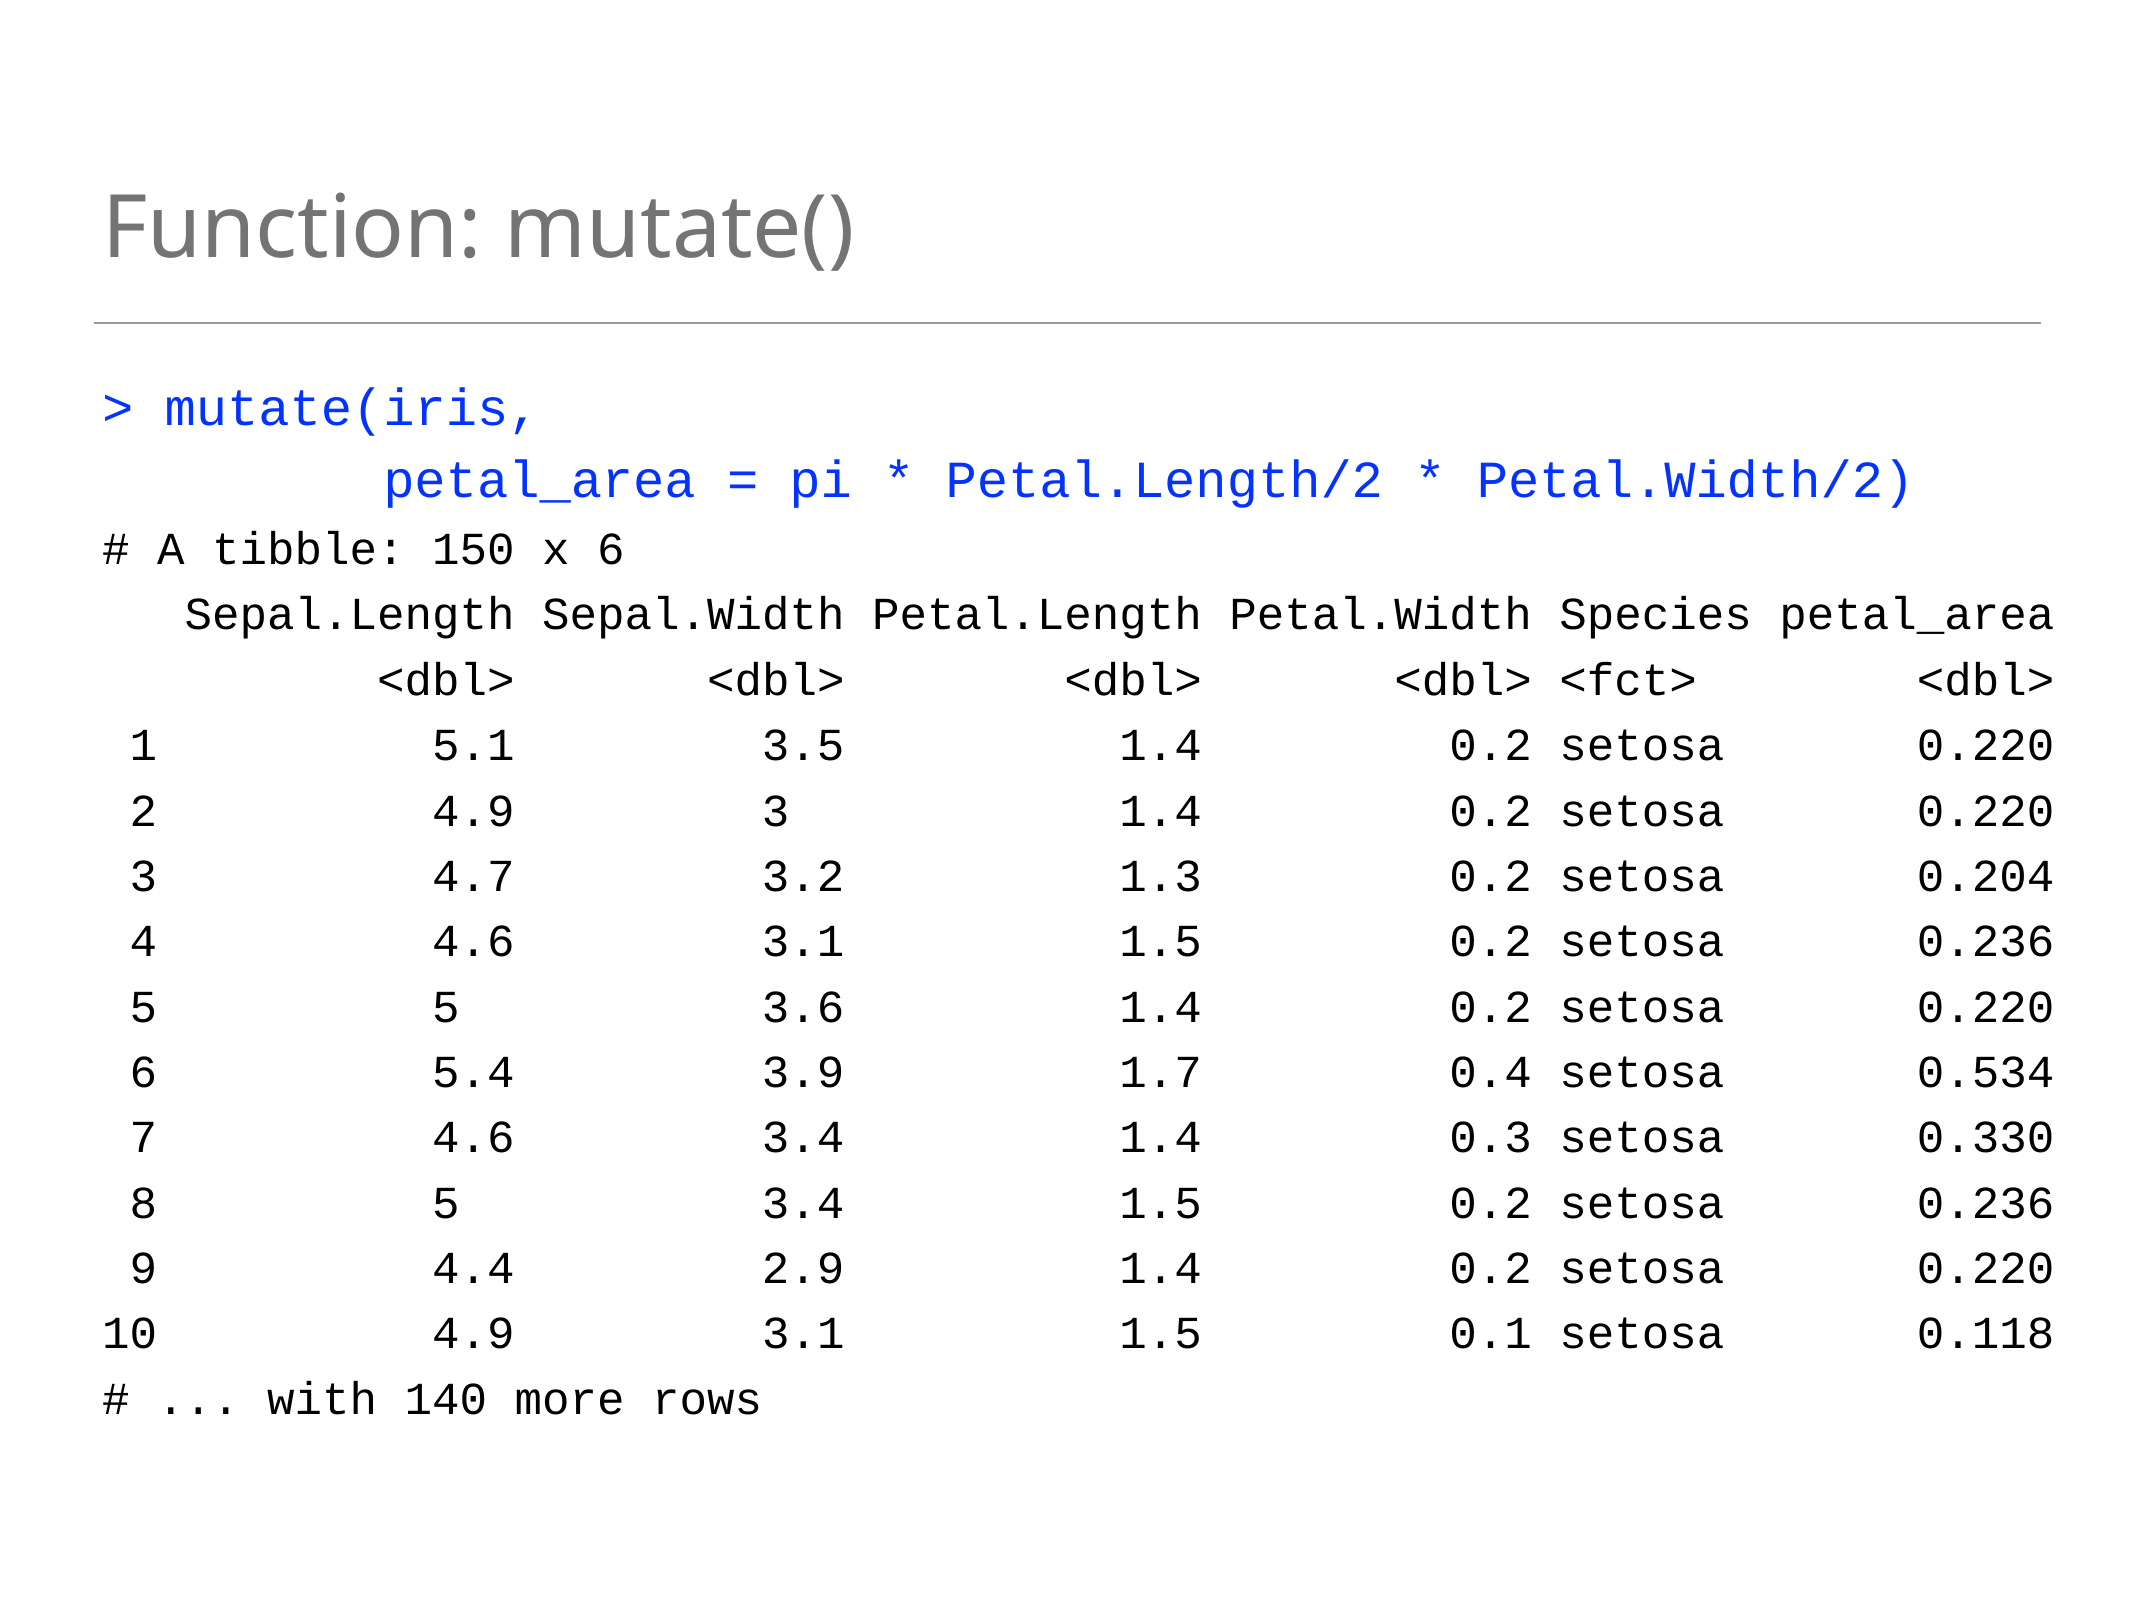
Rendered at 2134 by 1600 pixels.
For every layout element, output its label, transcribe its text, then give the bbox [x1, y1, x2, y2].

title Function: mutate() [93, 53, 2041, 284]
list > mutate(iris, petal_area = pi * Petal.Length/2 * Petal.Width/2) # A tibble: 150 x 6 Sepal.Length Sepal.Width Petal.Length Petal.Width Species petal_area <dbl> <dbl> <dbl> <dbl> <fct> <dbl> 1 5.1 3.5 1.4 0.2 setosa 0.220 2 4.9 3 1.4 0.2 setosa 0.220 3 4.7 3.2 1.3 0.2 setosa 0.204 4 4.6 3.1 1.5 0.2 setosa 0.236 5 5 3.6 1.4 0.2 setosa 0.220 6 5.4 3.9 1.7 0.4 setosa 0.534 7 4.6 3.4 1.4 0.3 setosa 0.330 8 5 3.4 1.5 0.2 setosa 0.236 9 4.4 2.9 1.4 0.2 setosa 0.220 10 4.9 3.1 1.5 0.1 setosa 0.118 # ... with 140 more rows [93, 364, 2096, 1459]
